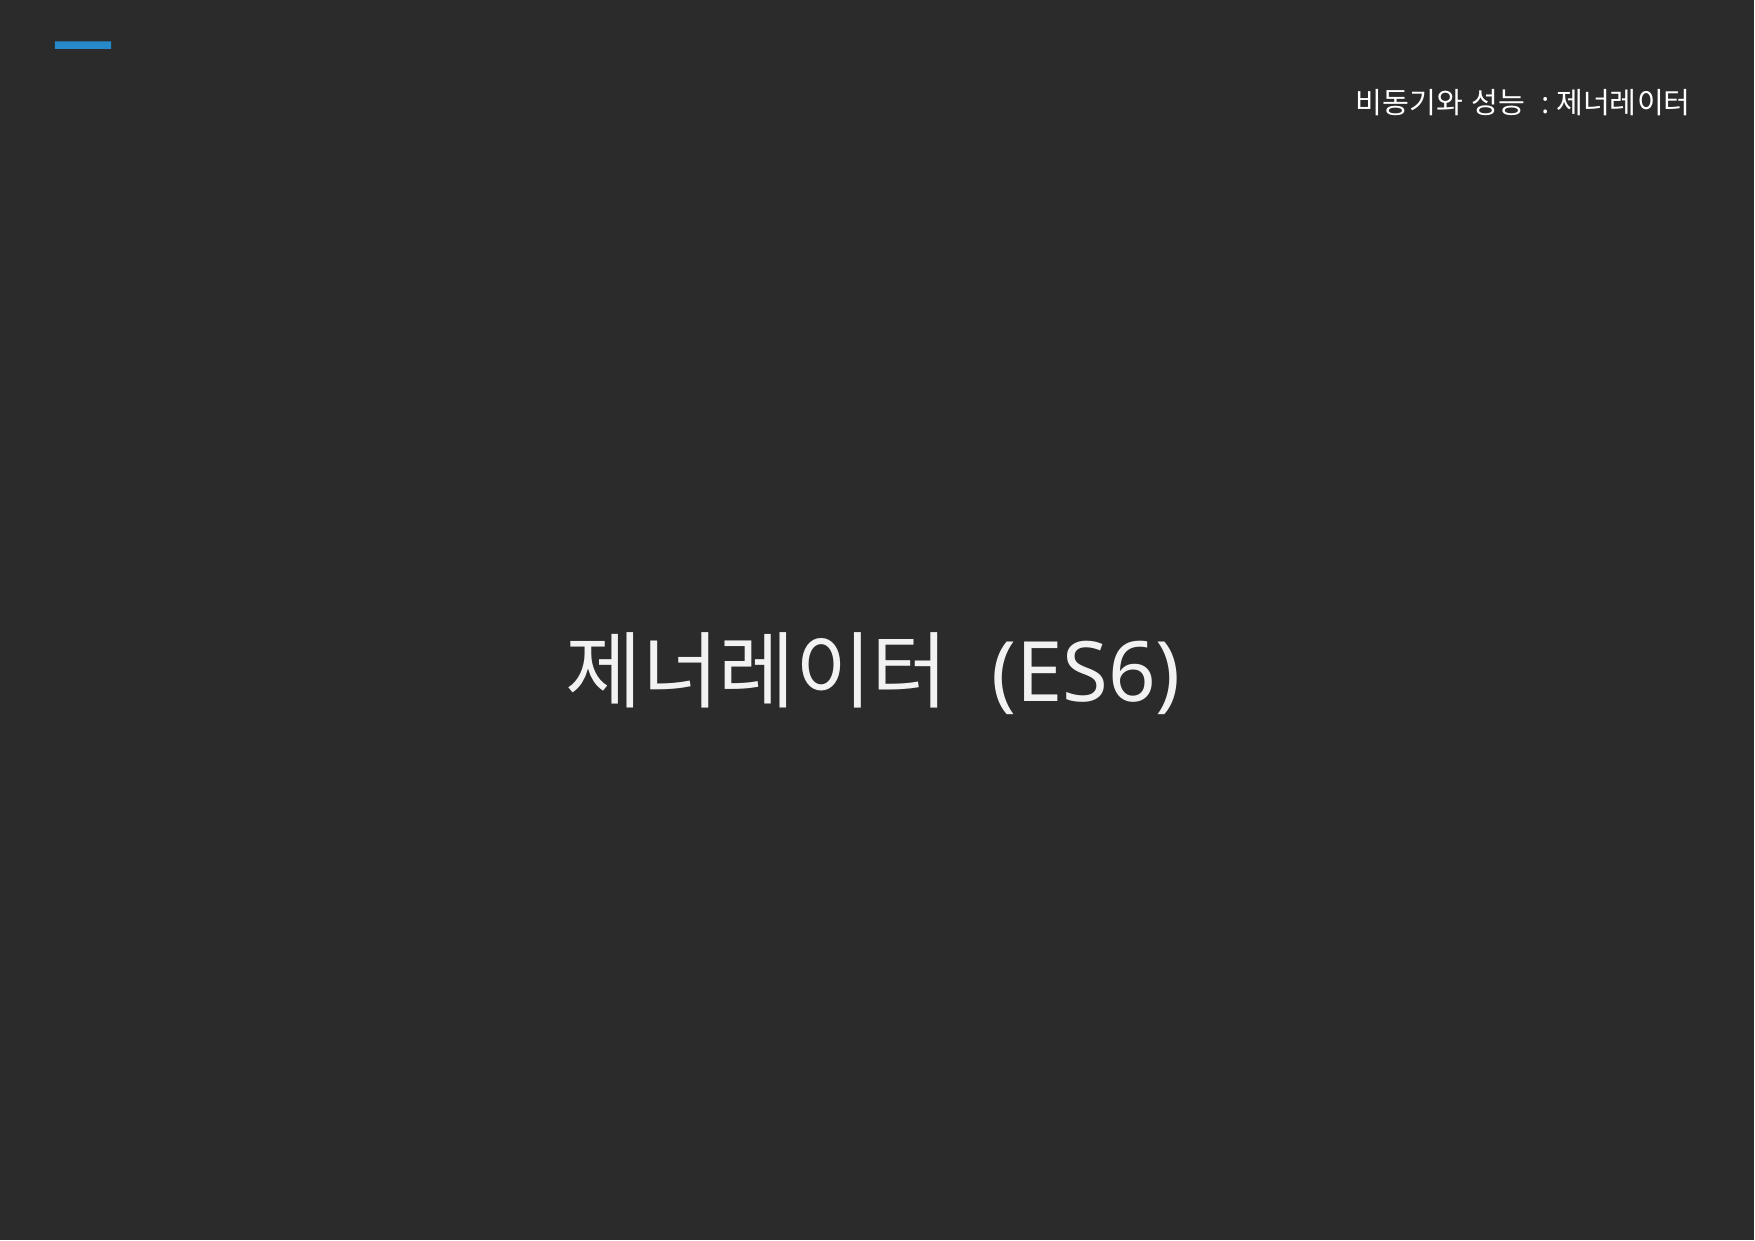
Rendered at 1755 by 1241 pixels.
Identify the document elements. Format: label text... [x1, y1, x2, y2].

list 비동기와 성능 :제너레이터 [1322, 77, 1706, 133]
list 제너레이터 (ES6) [40, 235, 1706, 1143]
